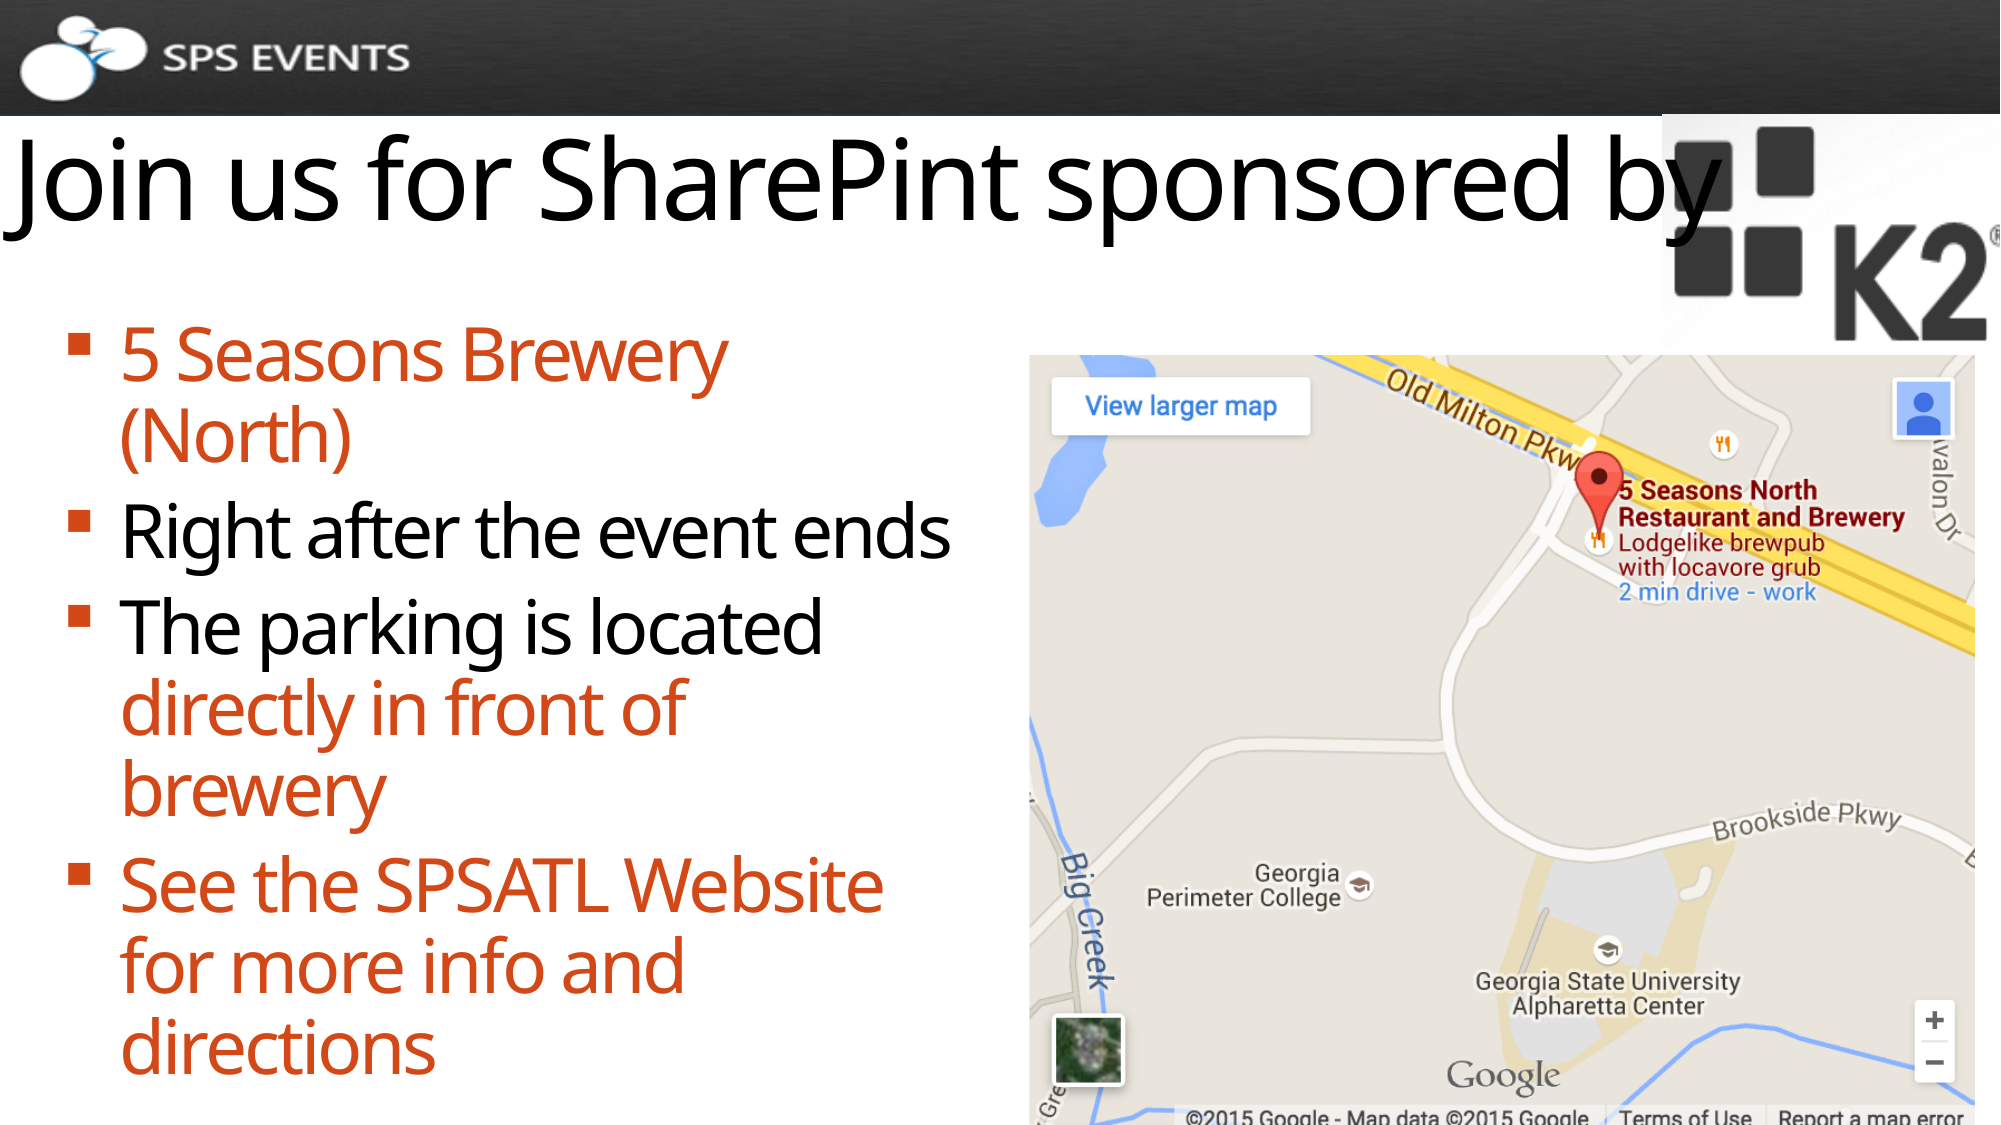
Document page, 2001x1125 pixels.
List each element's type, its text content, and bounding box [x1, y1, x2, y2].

list 5 Seasons Brewery (North) Right after the event ends The parking is located directly in front of brewery See the SPSATL Website for more info and directions [62, 317, 963, 963]
title Join us for SharePint sponsored by [12, 123, 1657, 246]
picture [0, 0, 2000, 351]
picture [1024, 355, 1976, 1125]
